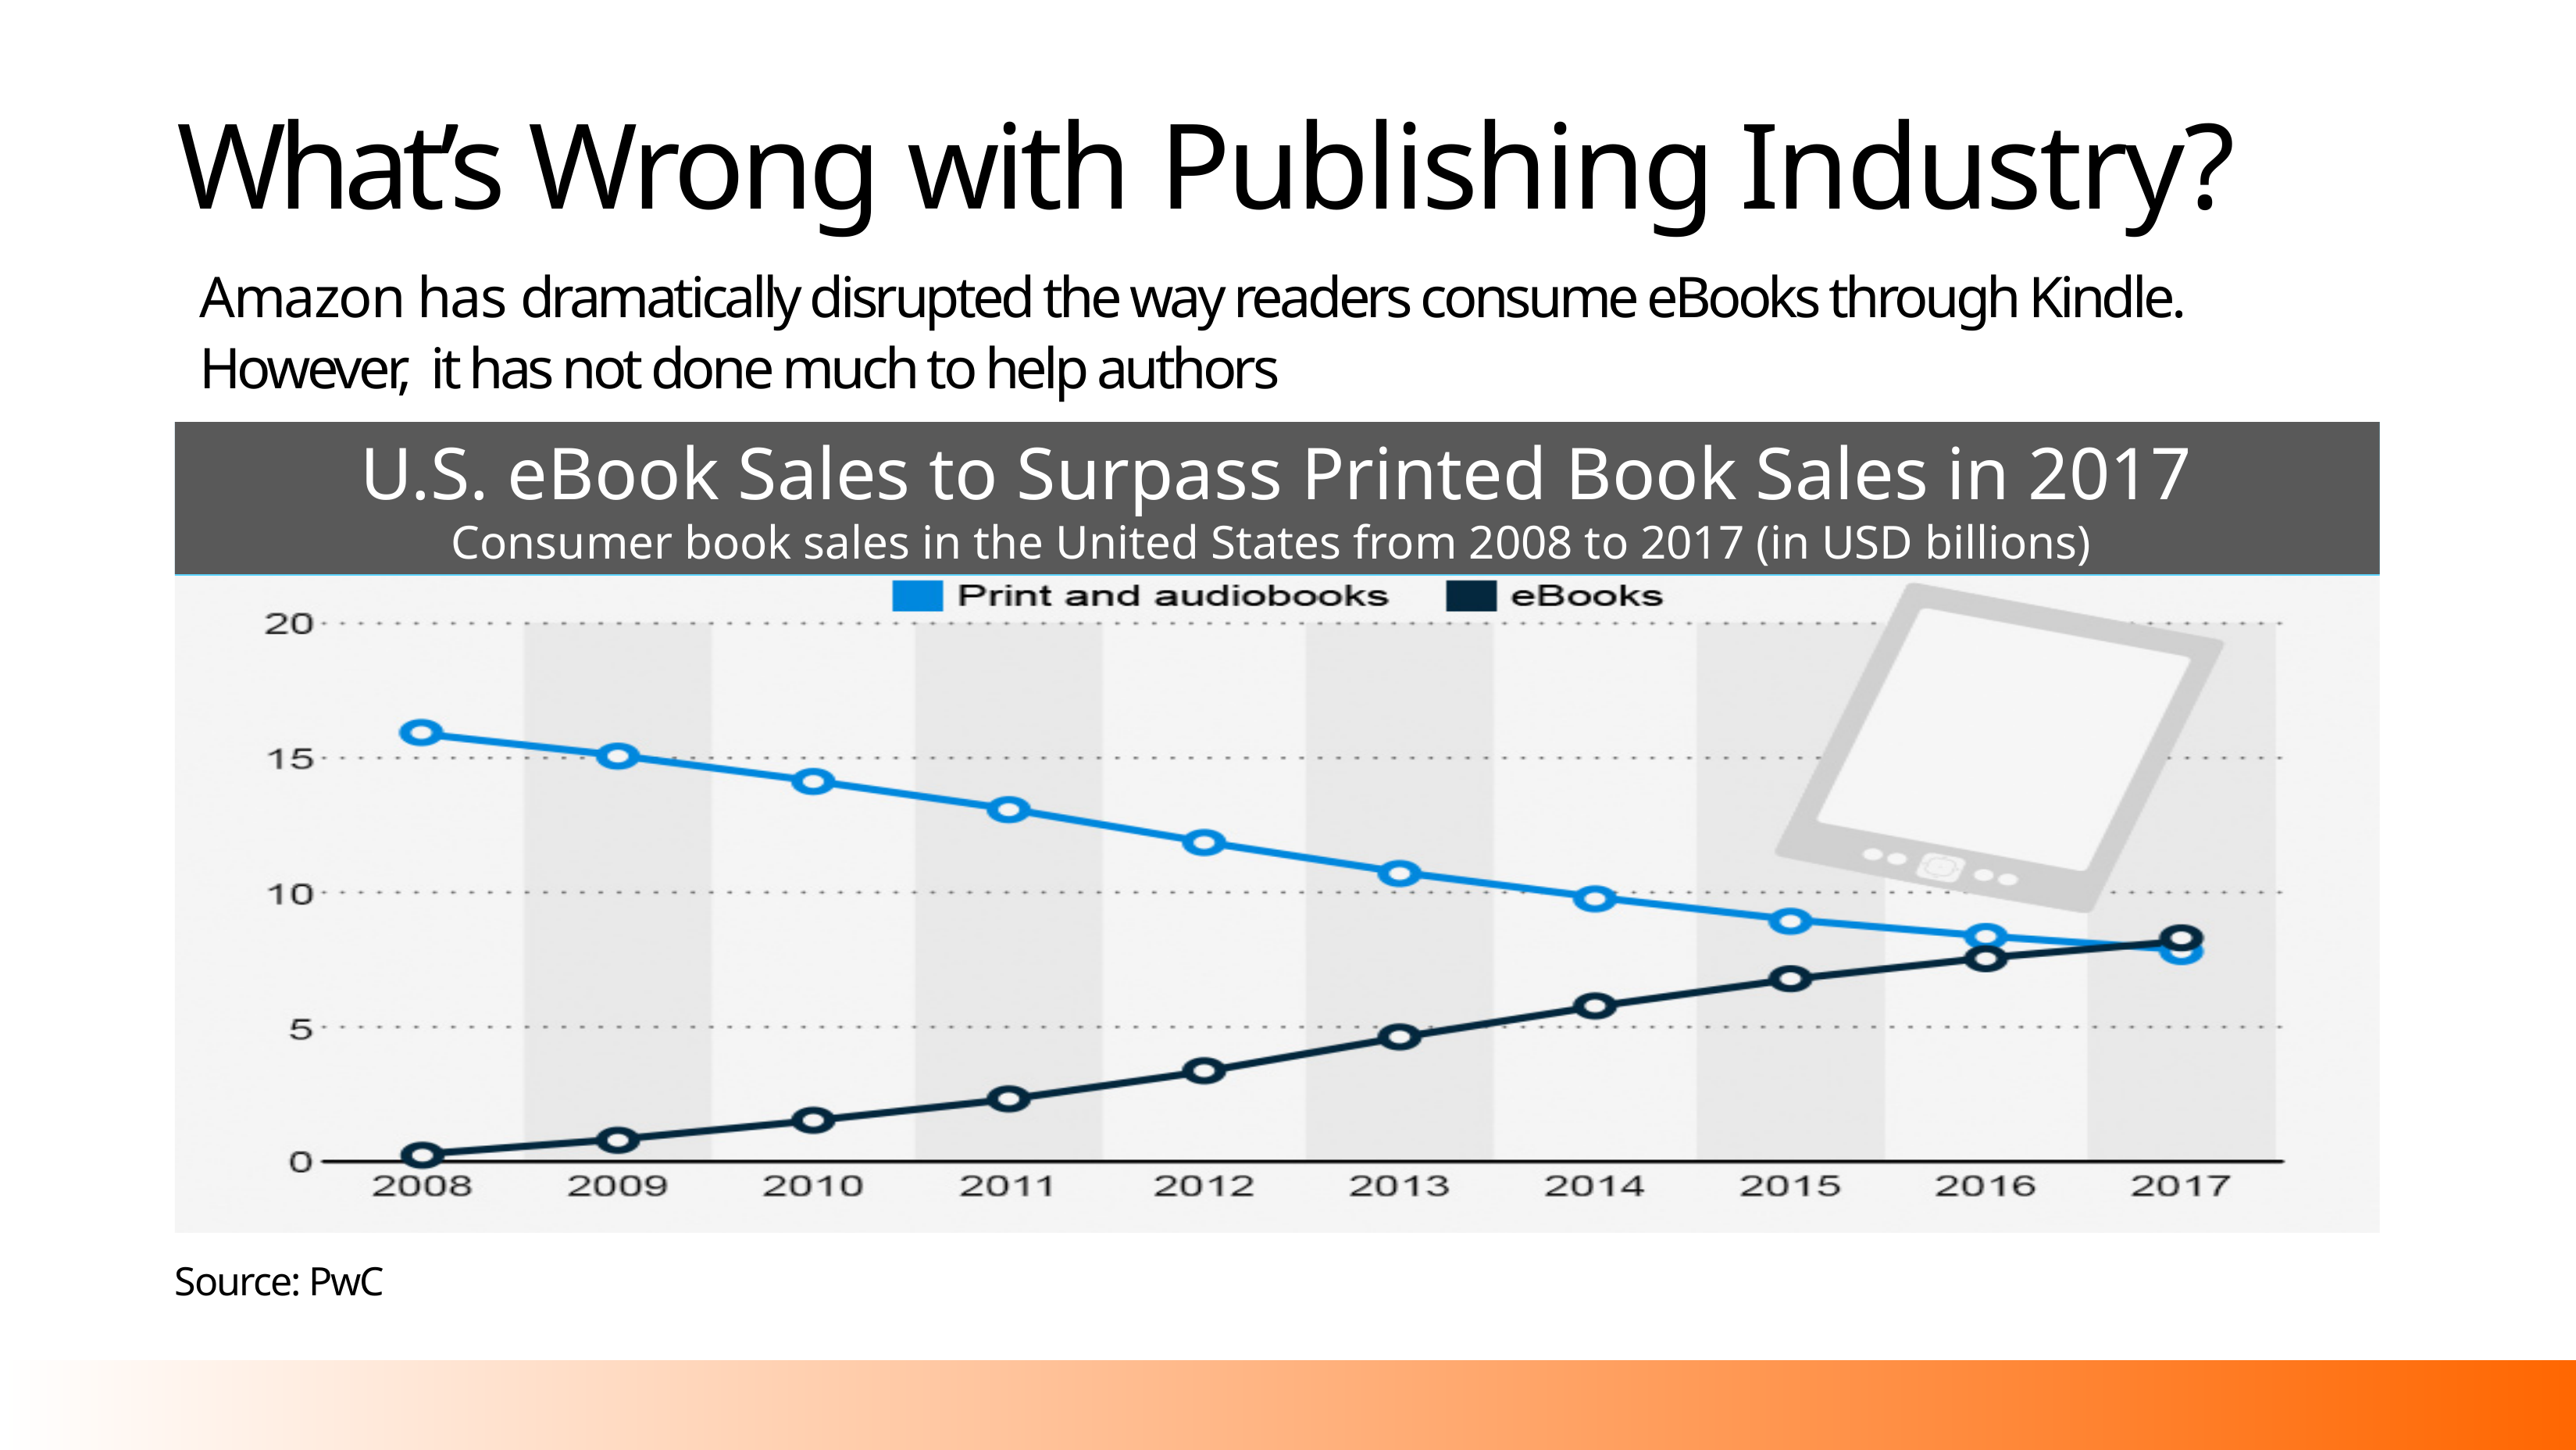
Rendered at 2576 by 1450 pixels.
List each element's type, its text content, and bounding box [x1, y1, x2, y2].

title What’s Wrong with Publishing Industry? [174, 38, 2345, 283]
picture [174, 576, 2380, 1233]
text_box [174, 422, 2380, 576]
text_box Source: PwC [174, 1233, 2296, 1304]
text_box [3, 1360, 2576, 1450]
text_box Amazon has dramatically disrupted the way readers consume eBooks through Kindle. However, it has not done much to help authors [199, 257, 2321, 400]
